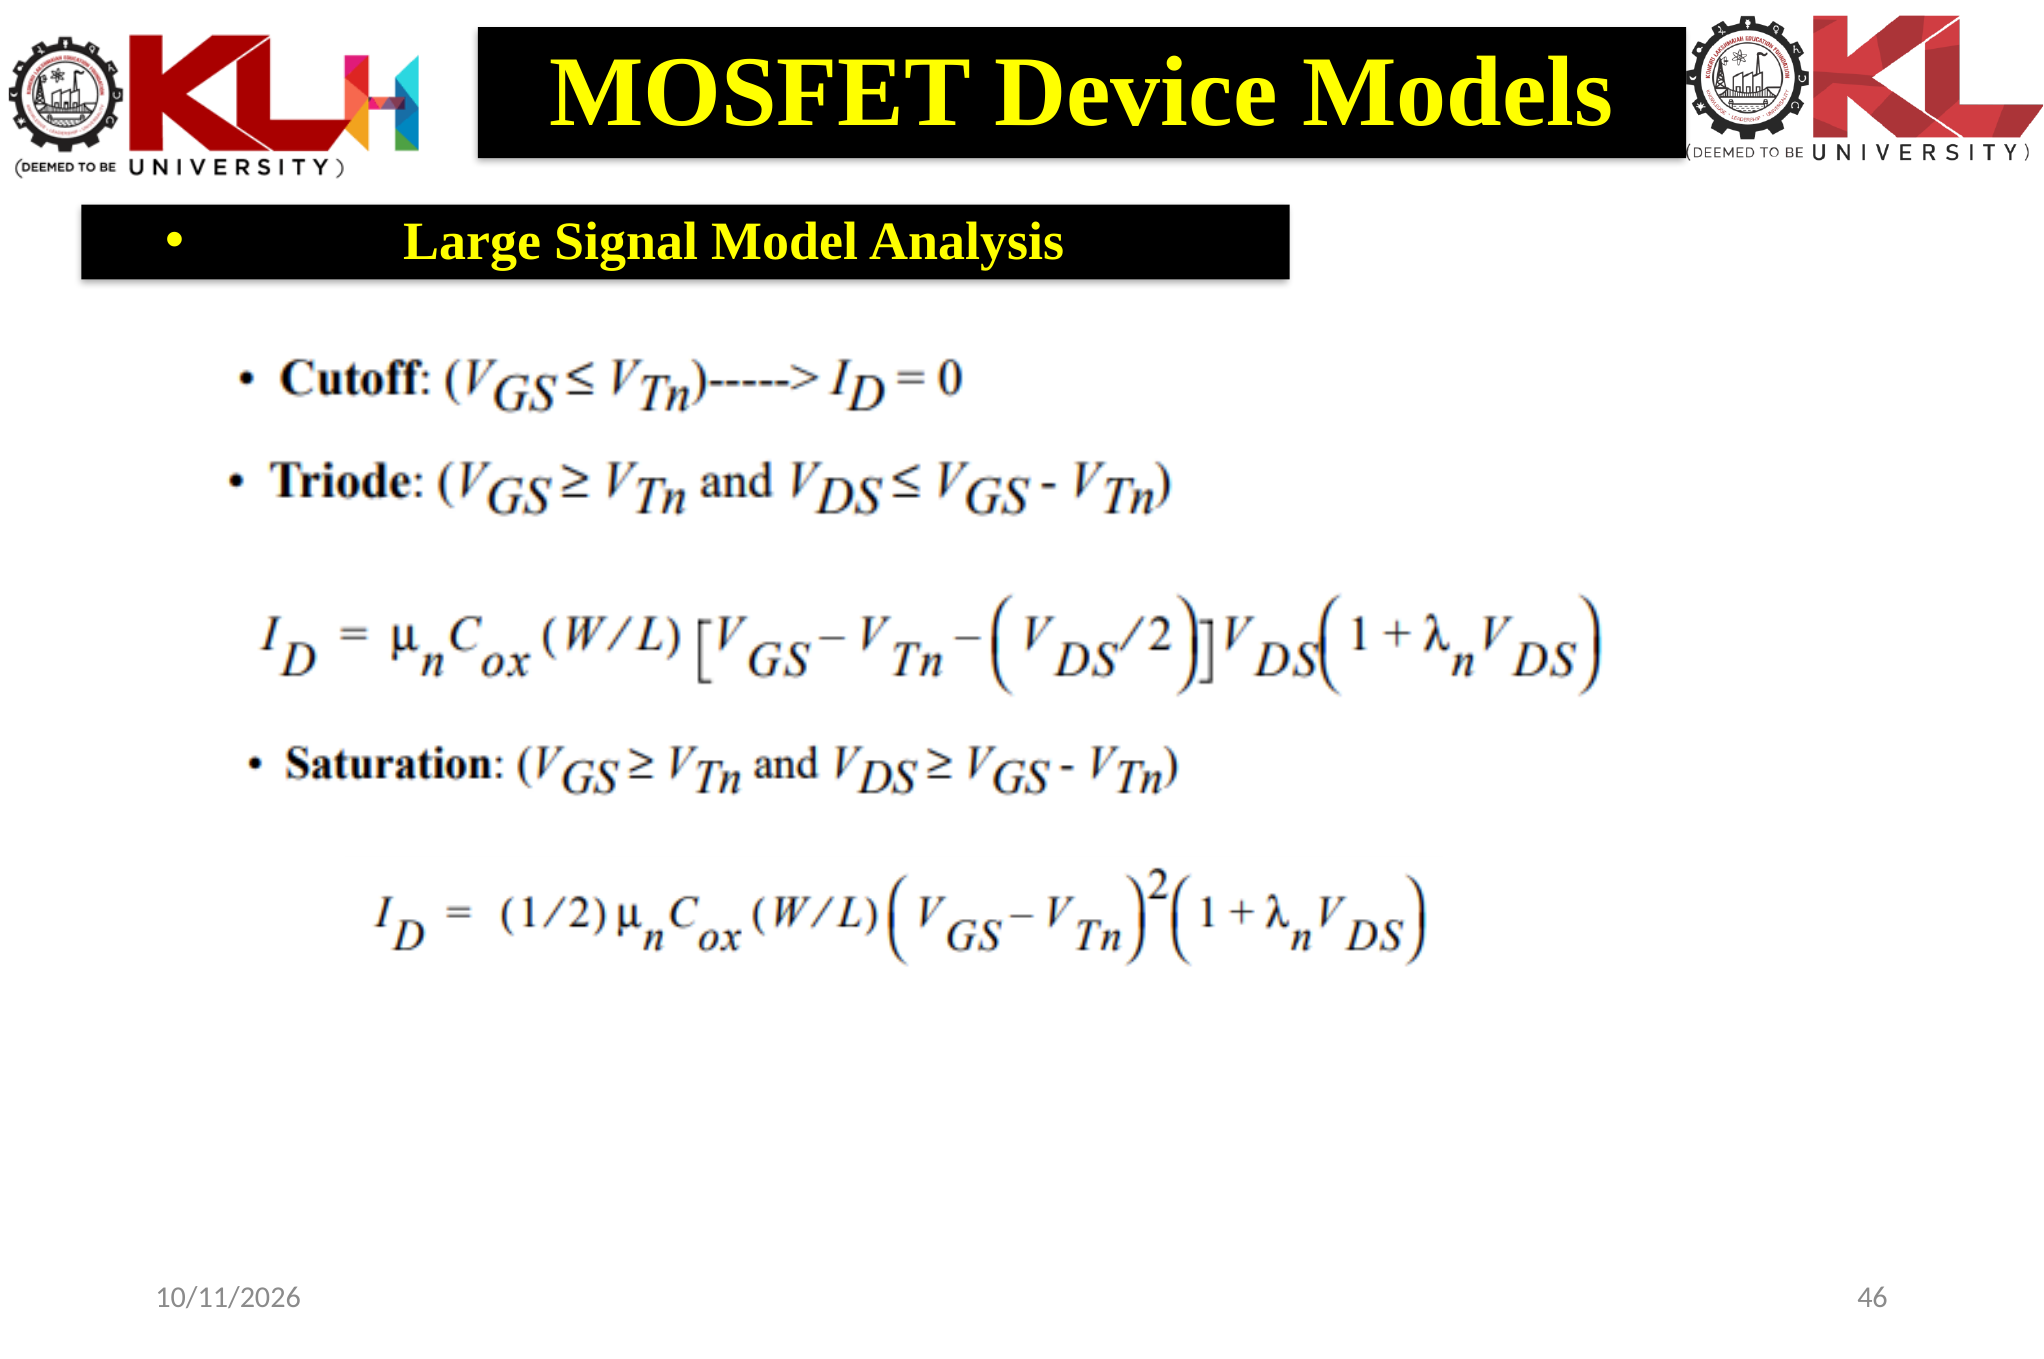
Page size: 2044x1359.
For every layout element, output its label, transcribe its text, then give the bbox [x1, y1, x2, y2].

picture [233, 722, 1199, 811]
picture [1686, 15, 2044, 161]
picture [345, 855, 1443, 988]
picture [0, 1, 433, 207]
picture [233, 578, 1628, 718]
text_box Large Signal Model Analysis [81, 204, 1290, 280]
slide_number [140, 1258, 601, 1332]
title MOSFET Device Models [477, 27, 1687, 159]
slide_number 46 [1443, 1258, 1903, 1332]
picture [209, 325, 1178, 536]
